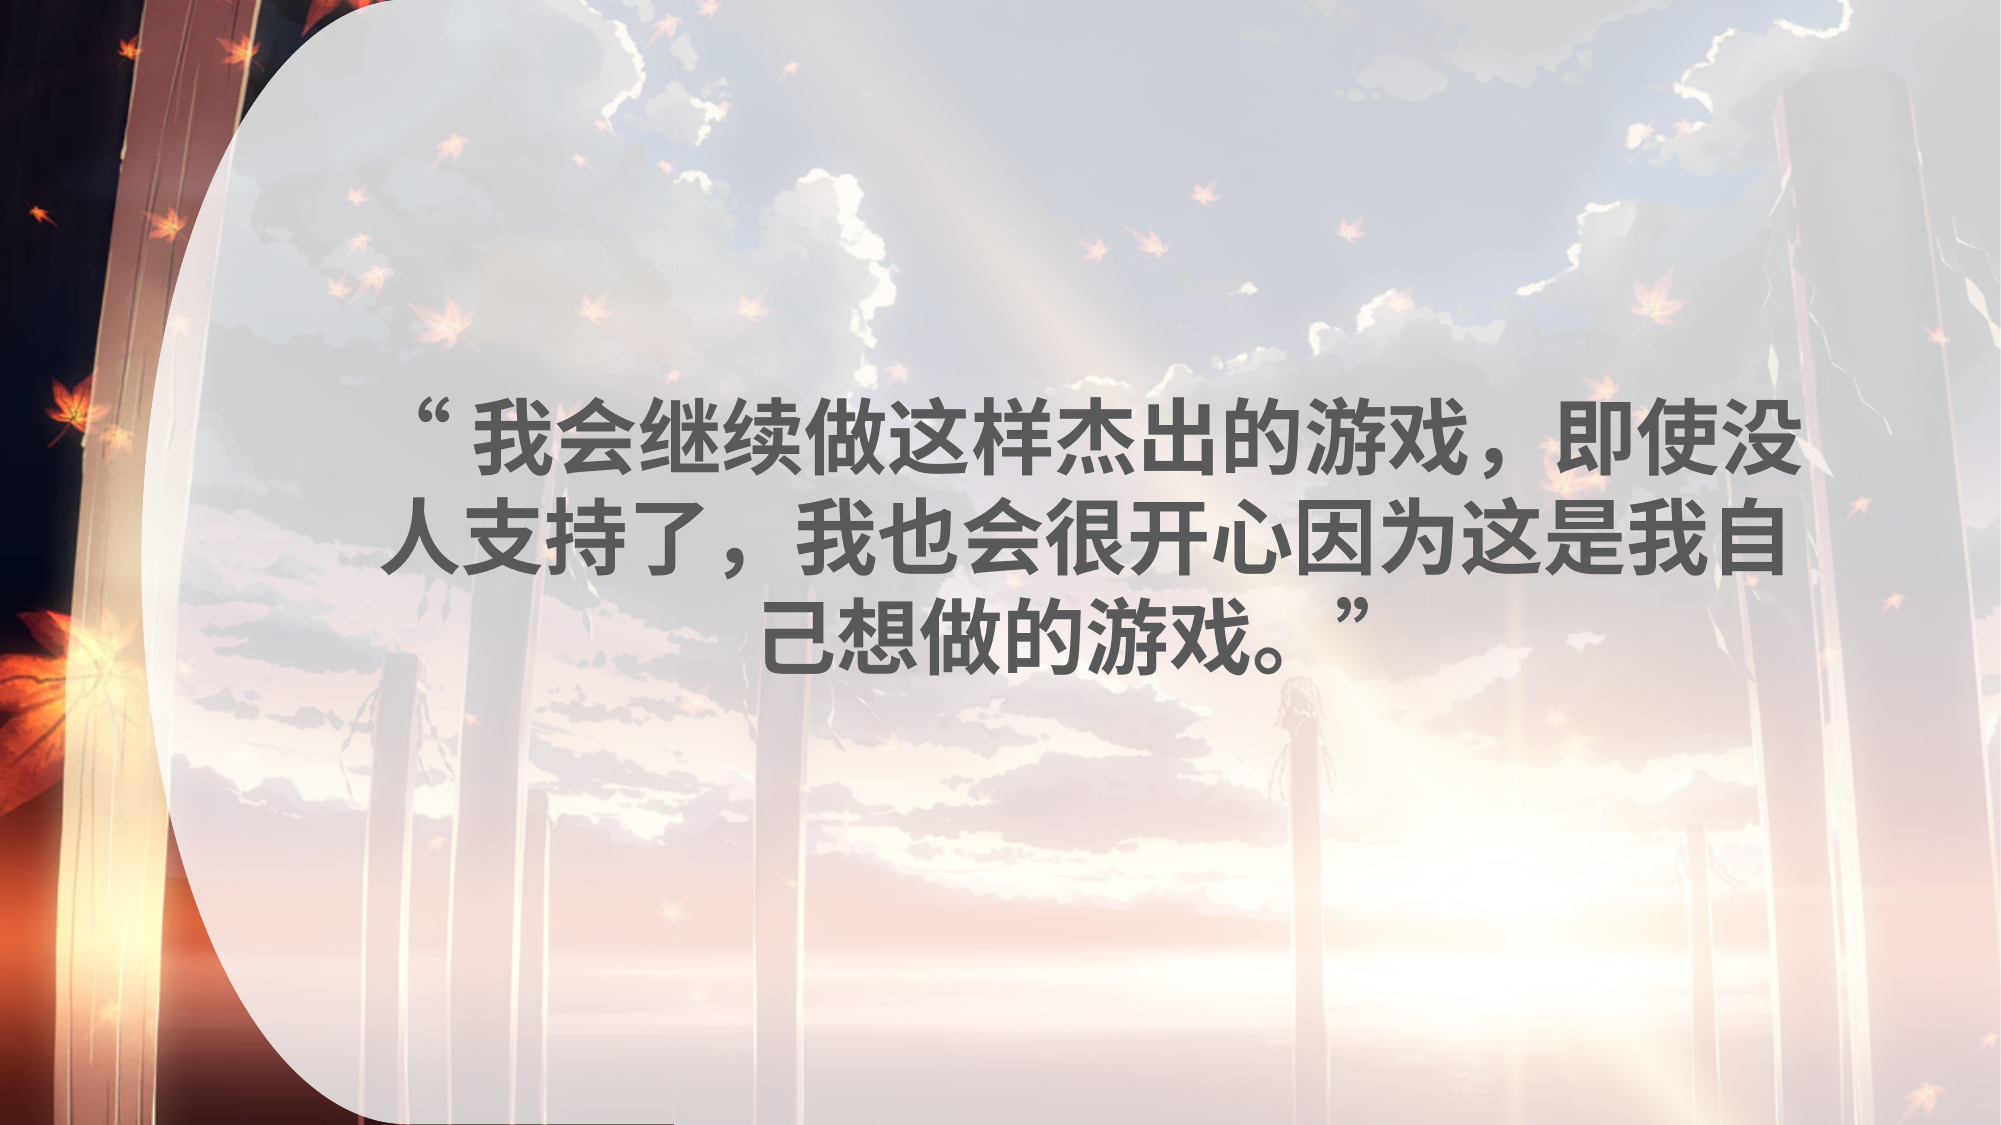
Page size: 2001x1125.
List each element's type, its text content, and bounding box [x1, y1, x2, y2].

picture [0, 0, 399, 1125]
text_box “我会继续做这样杰出的游戏，即使没人支持了，我也会很开心因为这是我自己想做的游戏。” [340, 377, 1832, 693]
